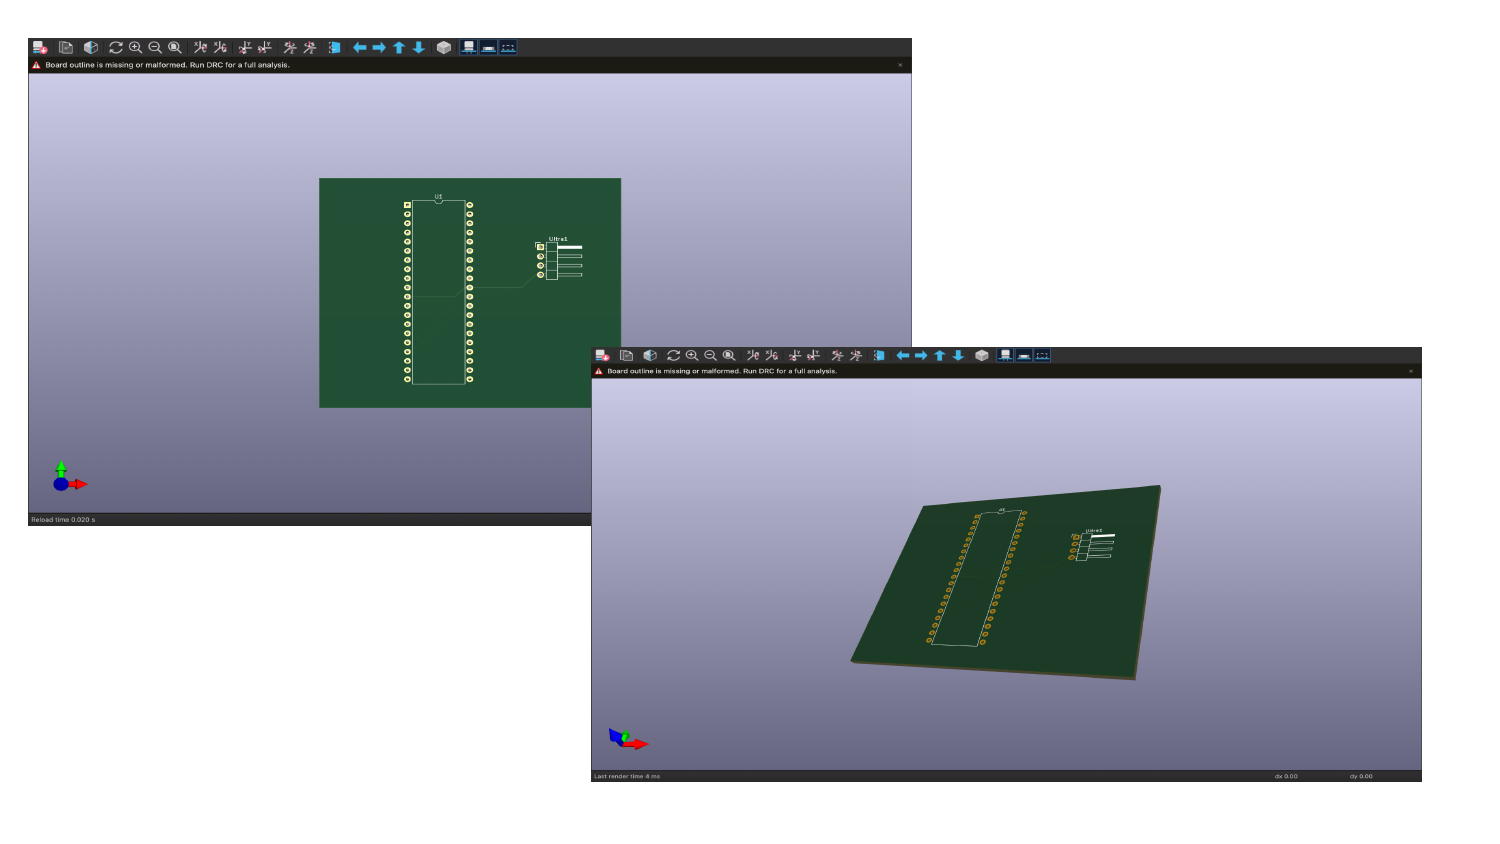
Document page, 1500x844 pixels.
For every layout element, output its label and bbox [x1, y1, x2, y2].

picture [27, 38, 1422, 783]
